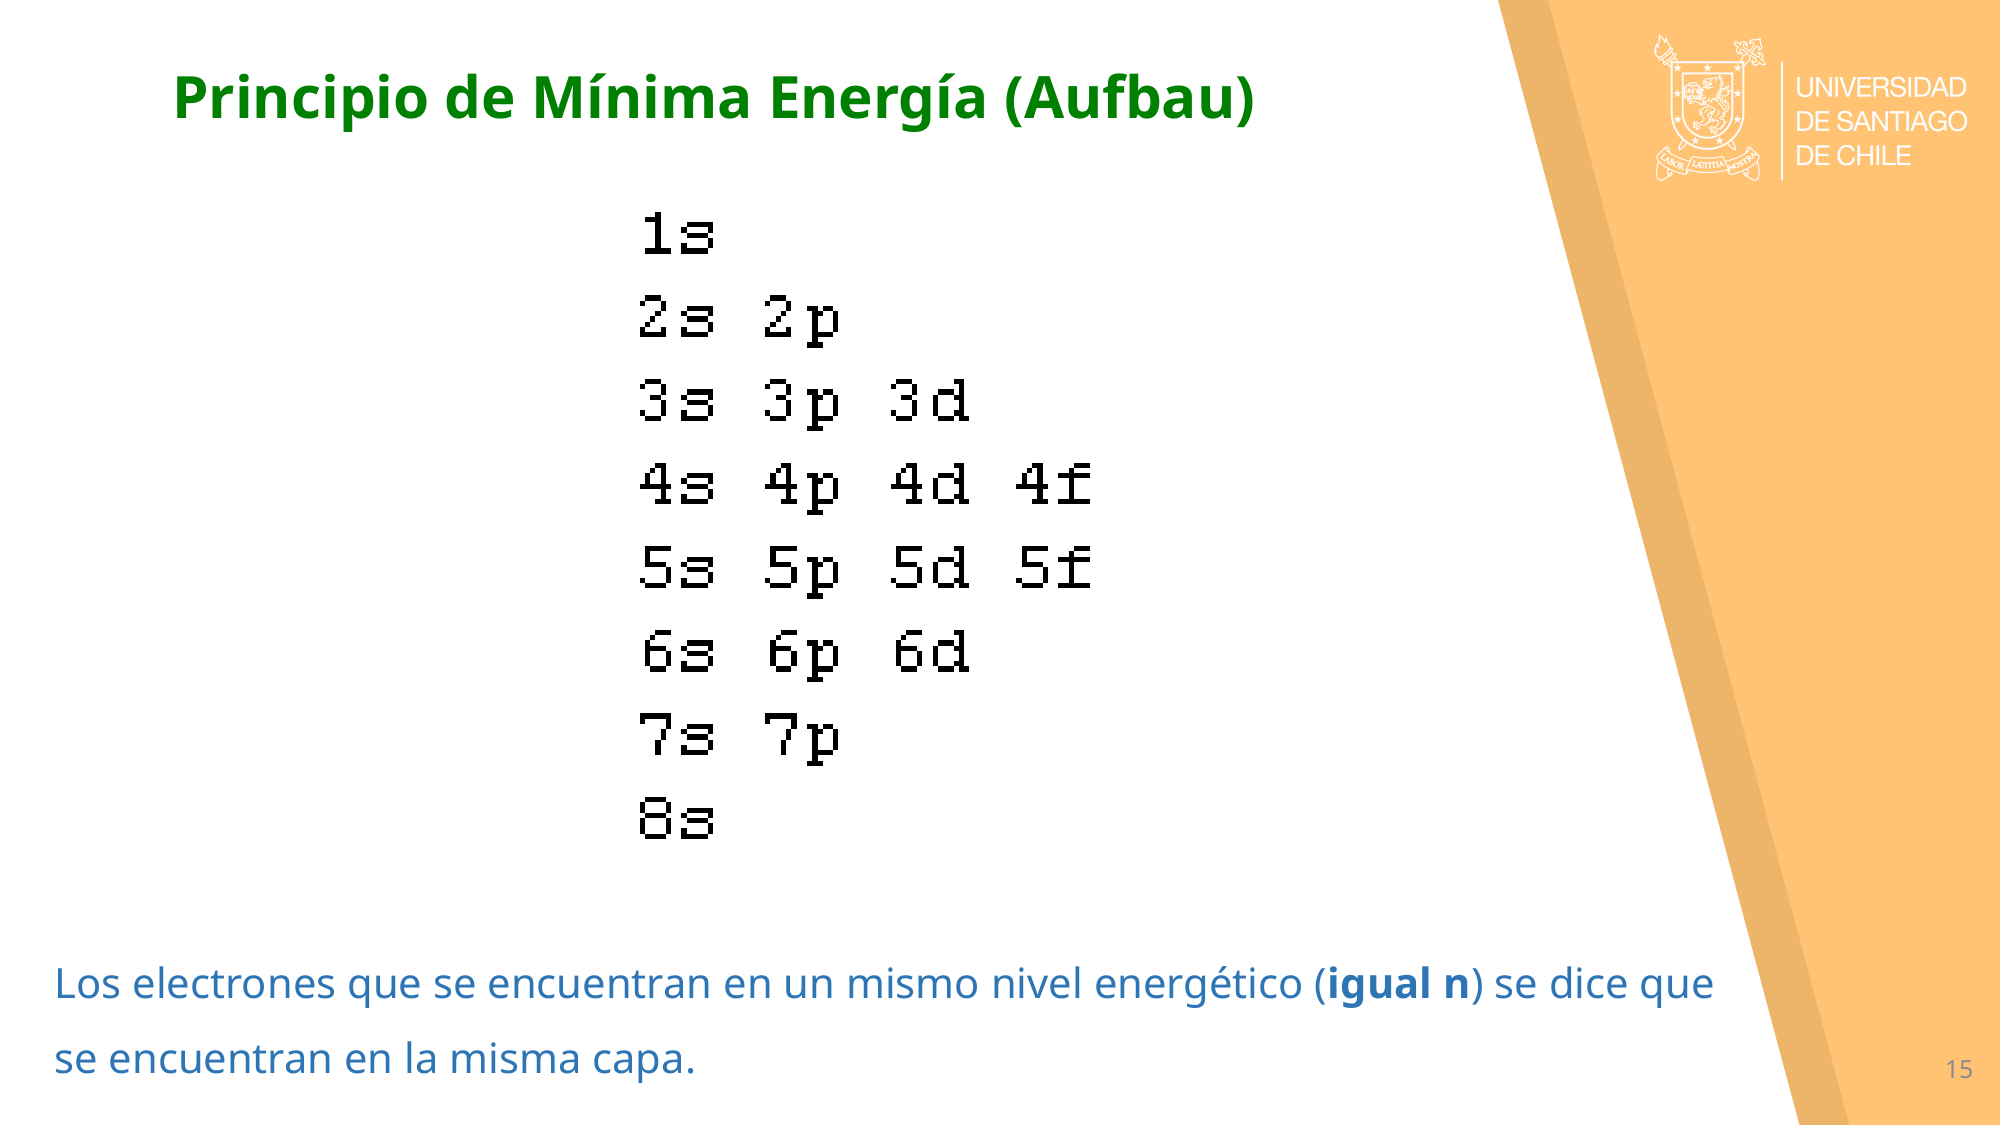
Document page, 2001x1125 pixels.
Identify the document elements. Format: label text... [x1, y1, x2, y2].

picture [1636, 21, 1985, 196]
text_box Los electrones que se encuentran en un mismo nivel energético (igual n) se dice que se encuentran en la misma capa. [39, 924, 1730, 1090]
picture [457, 66, 1336, 1086]
slide_number 15 [1868, 1038, 1989, 1125]
text_box Principio de Mínima Energía (Aufbau) [90, 24, 1336, 143]
